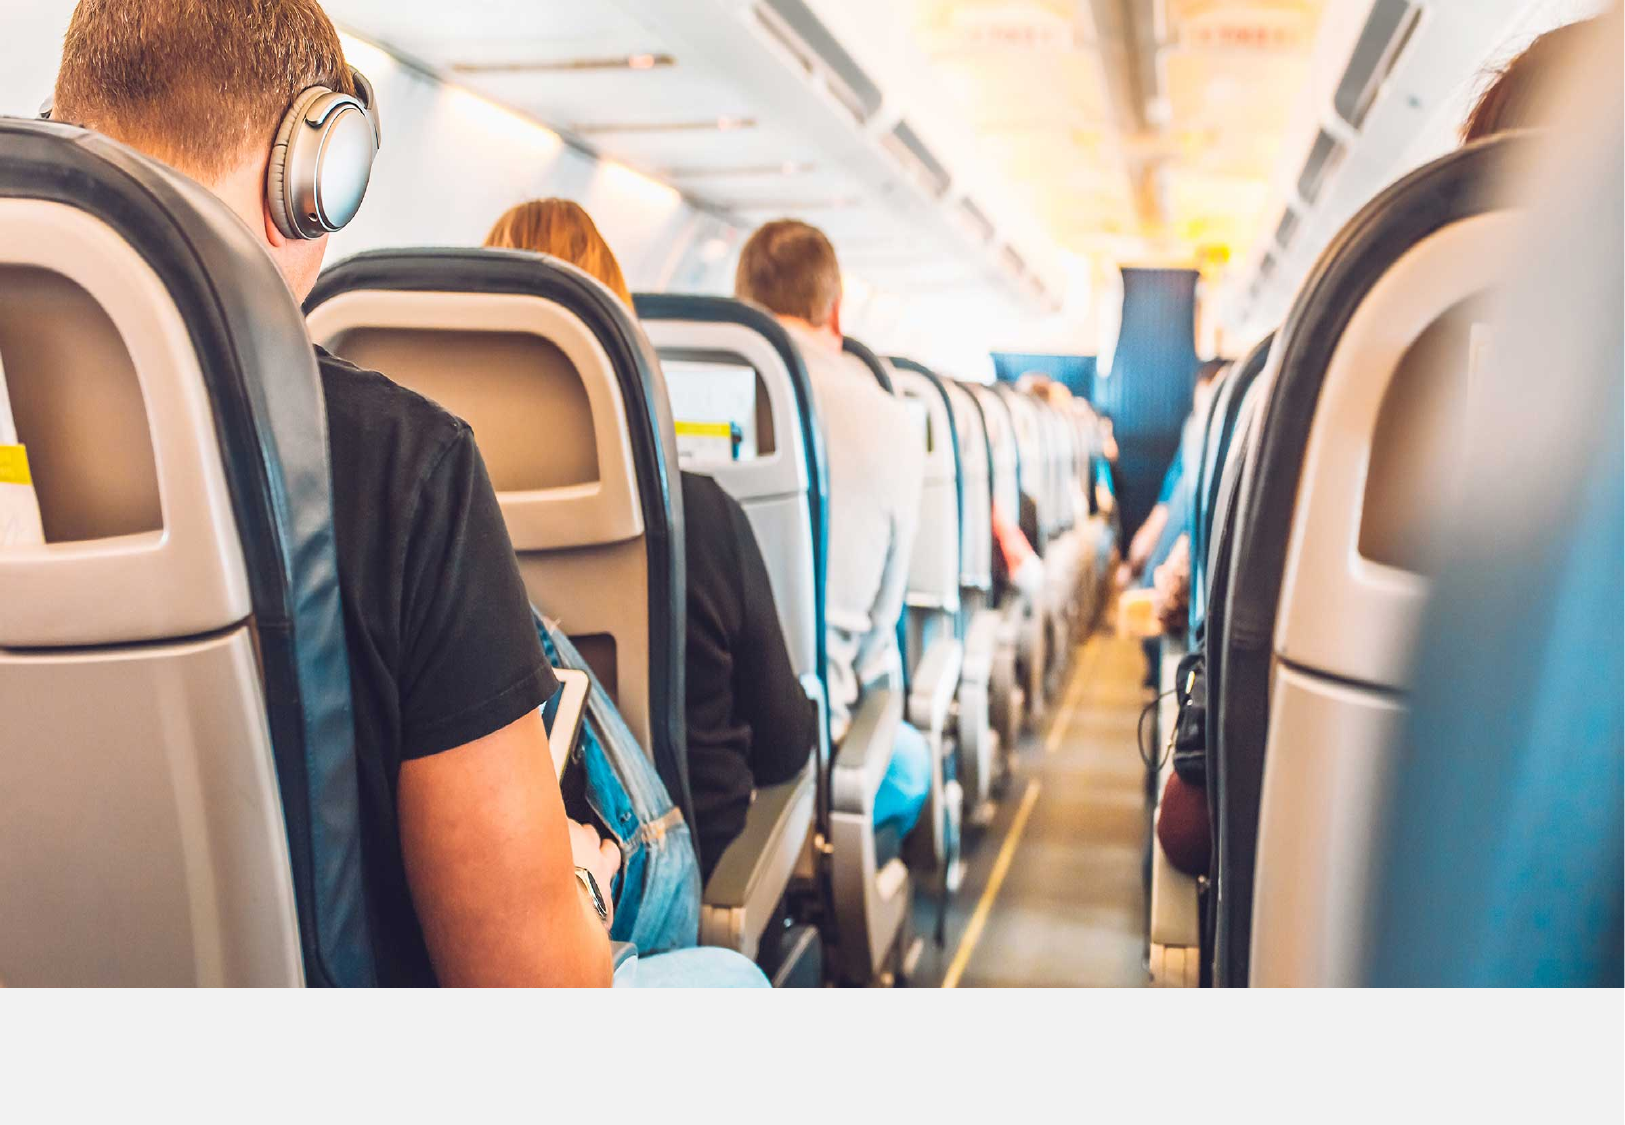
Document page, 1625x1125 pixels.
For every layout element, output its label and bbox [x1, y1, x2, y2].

picture [0, 0, 1625, 988]
